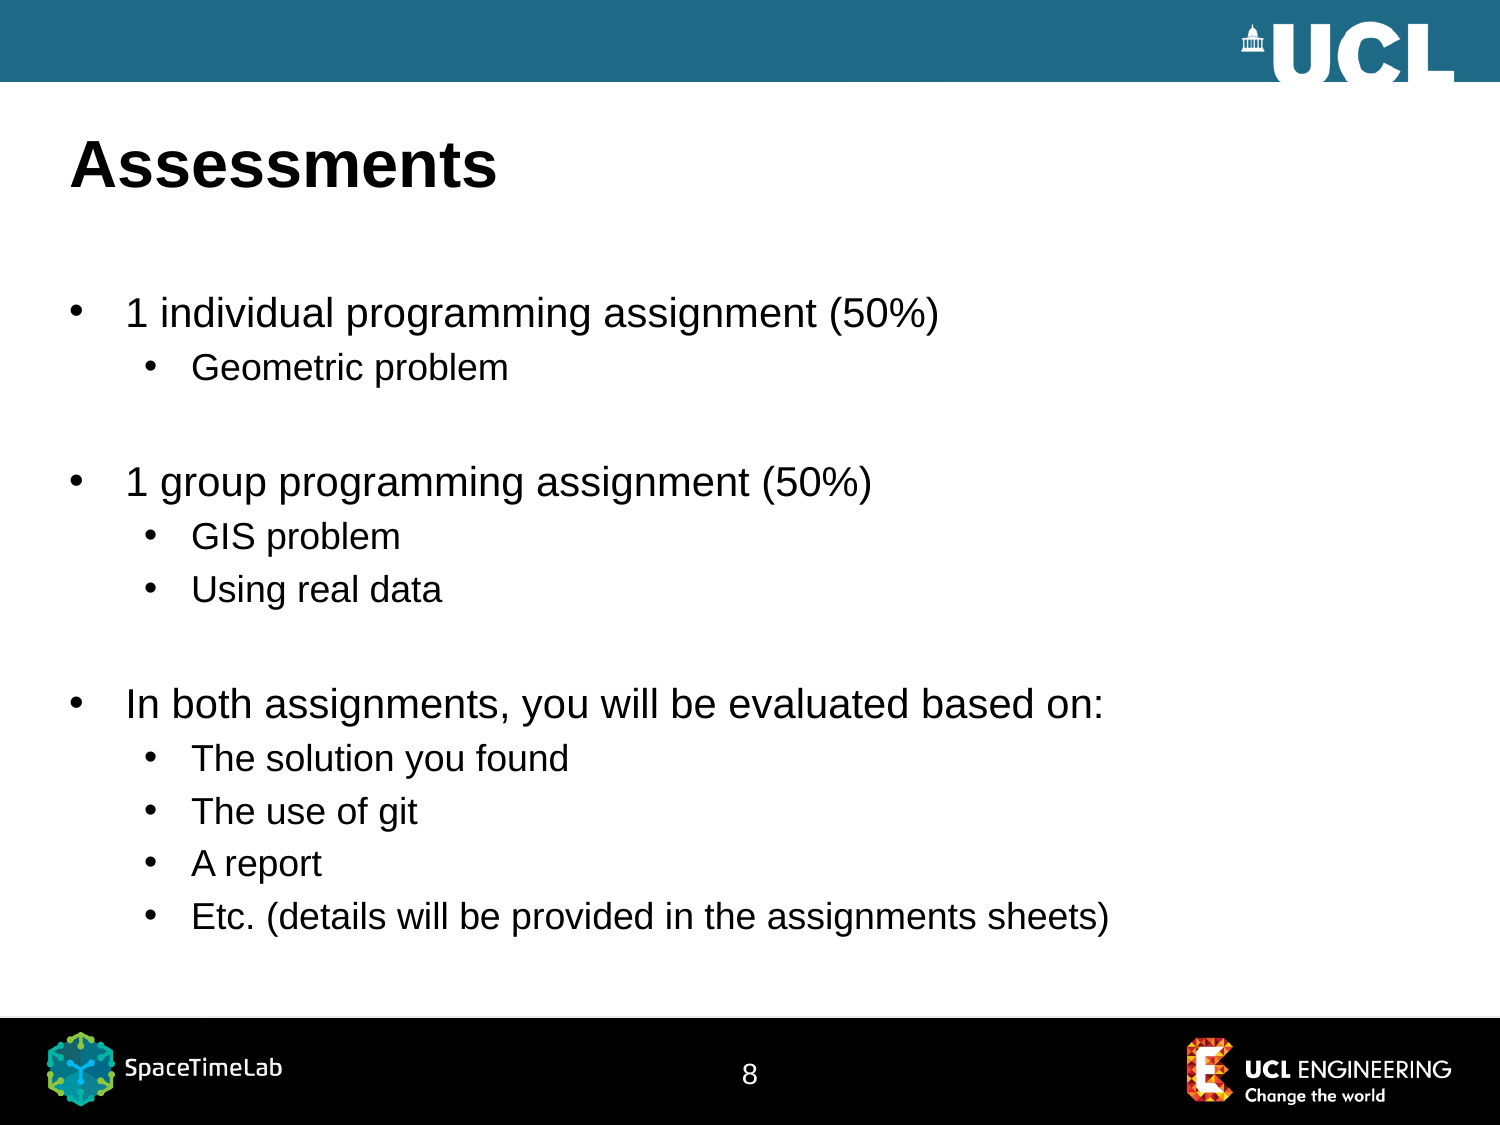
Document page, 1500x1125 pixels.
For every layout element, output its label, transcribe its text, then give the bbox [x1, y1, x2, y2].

title Assessments [54, 113, 1447, 197]
footer 8 [496, 1042, 1004, 1103]
list 1 individual programming assignment (50%) Geometric problem 1 group programming assignment (50%) GIS problem Using real data In both assignments, you will be evaluated based on: The solution you found The use of git A report Etc. (details will be provided in the assignments sheets) [54, 219, 1447, 988]
picture [0, 990, 1500, 1125]
